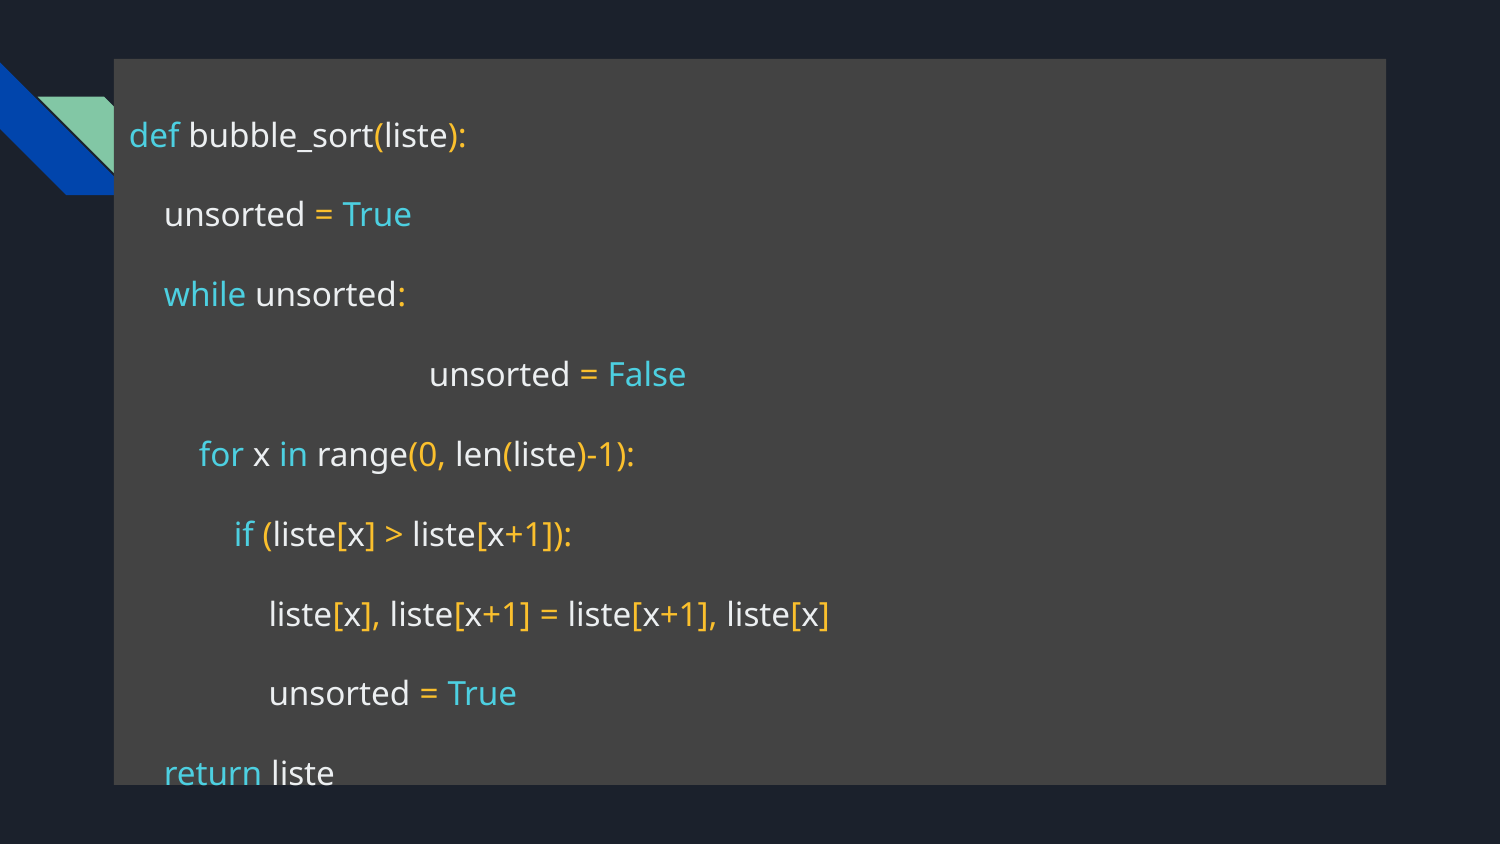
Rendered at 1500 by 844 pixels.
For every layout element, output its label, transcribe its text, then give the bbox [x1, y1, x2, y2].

list def bubble_sort(liste): unsorted = True while unsorted: unsorted = False for x in range(0, len(liste)-1): if (liste[x] > liste[x+1]): liste[x], liste[x+1] = liste[x+1], liste[x] unsorted = True return liste [113, 58, 1387, 785]
